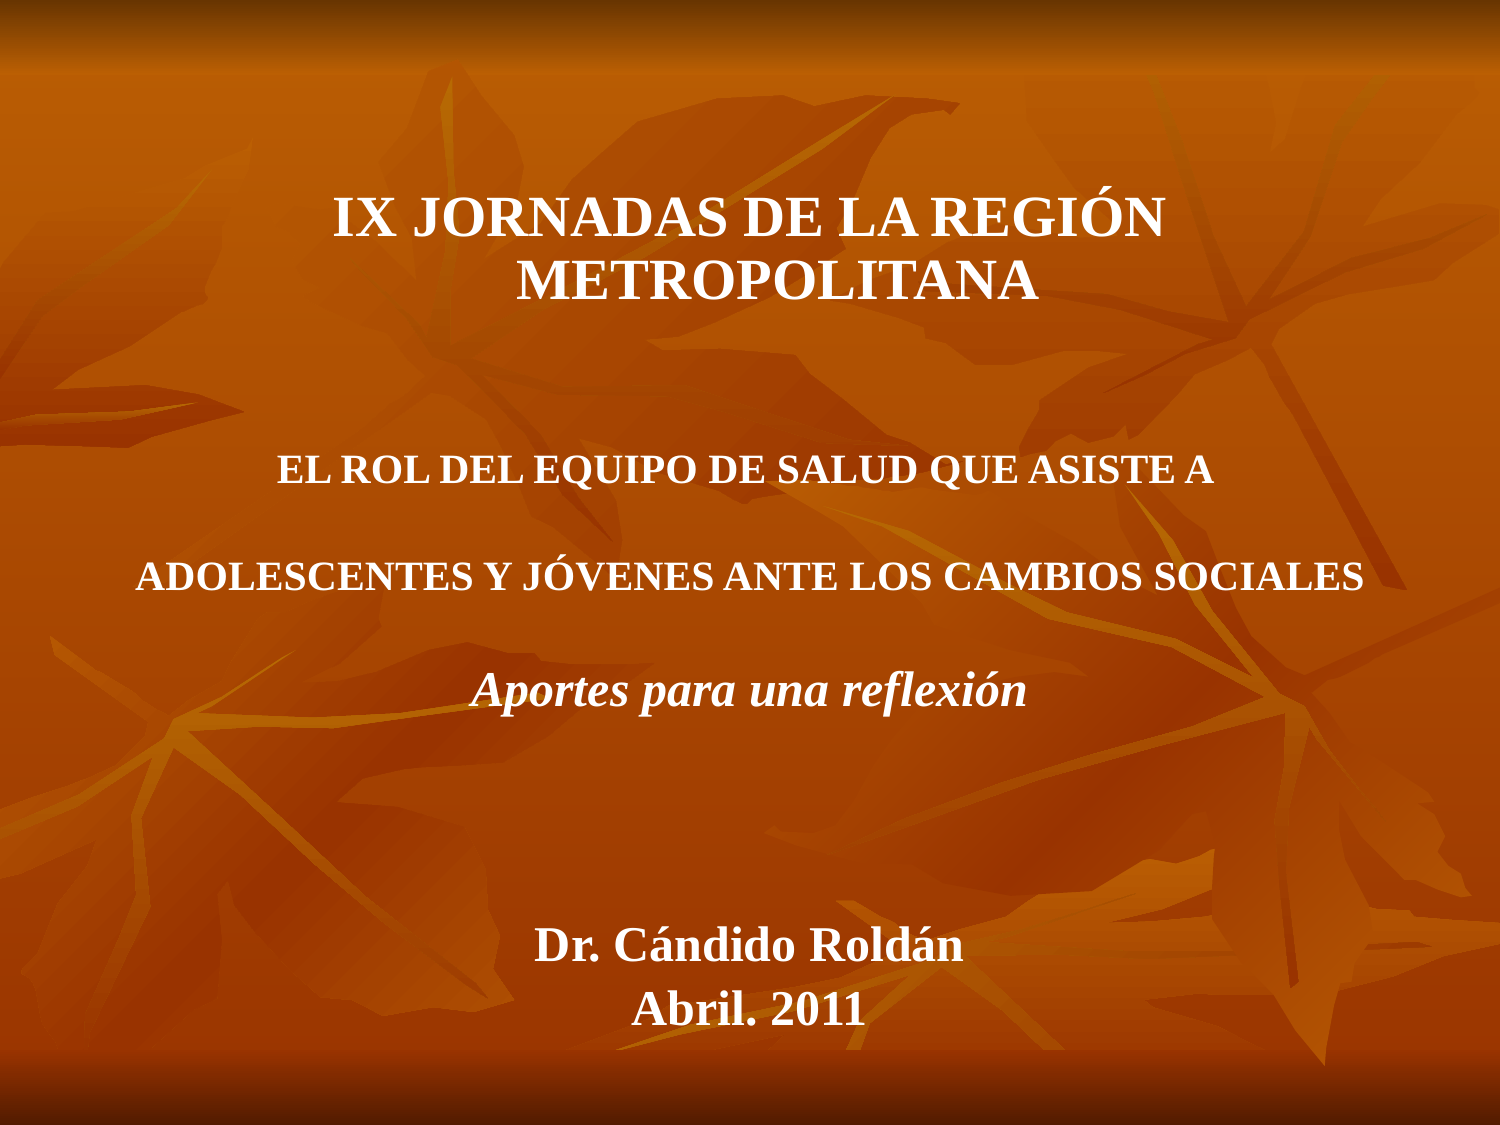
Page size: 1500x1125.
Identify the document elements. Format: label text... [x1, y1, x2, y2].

list IX JORNADAS DE LA REGIÓN METROPOLITANA EL ROL DEL EQUIPO DE SALUD QUE ASISTE A ADOLESCENTES Y JÓVENES ANTE LOS CAMBIOS SOCIALES Aportes para una reflexión Dr. Cándido Roldán Abril. 2011 [75, 42, 1425, 1071]
